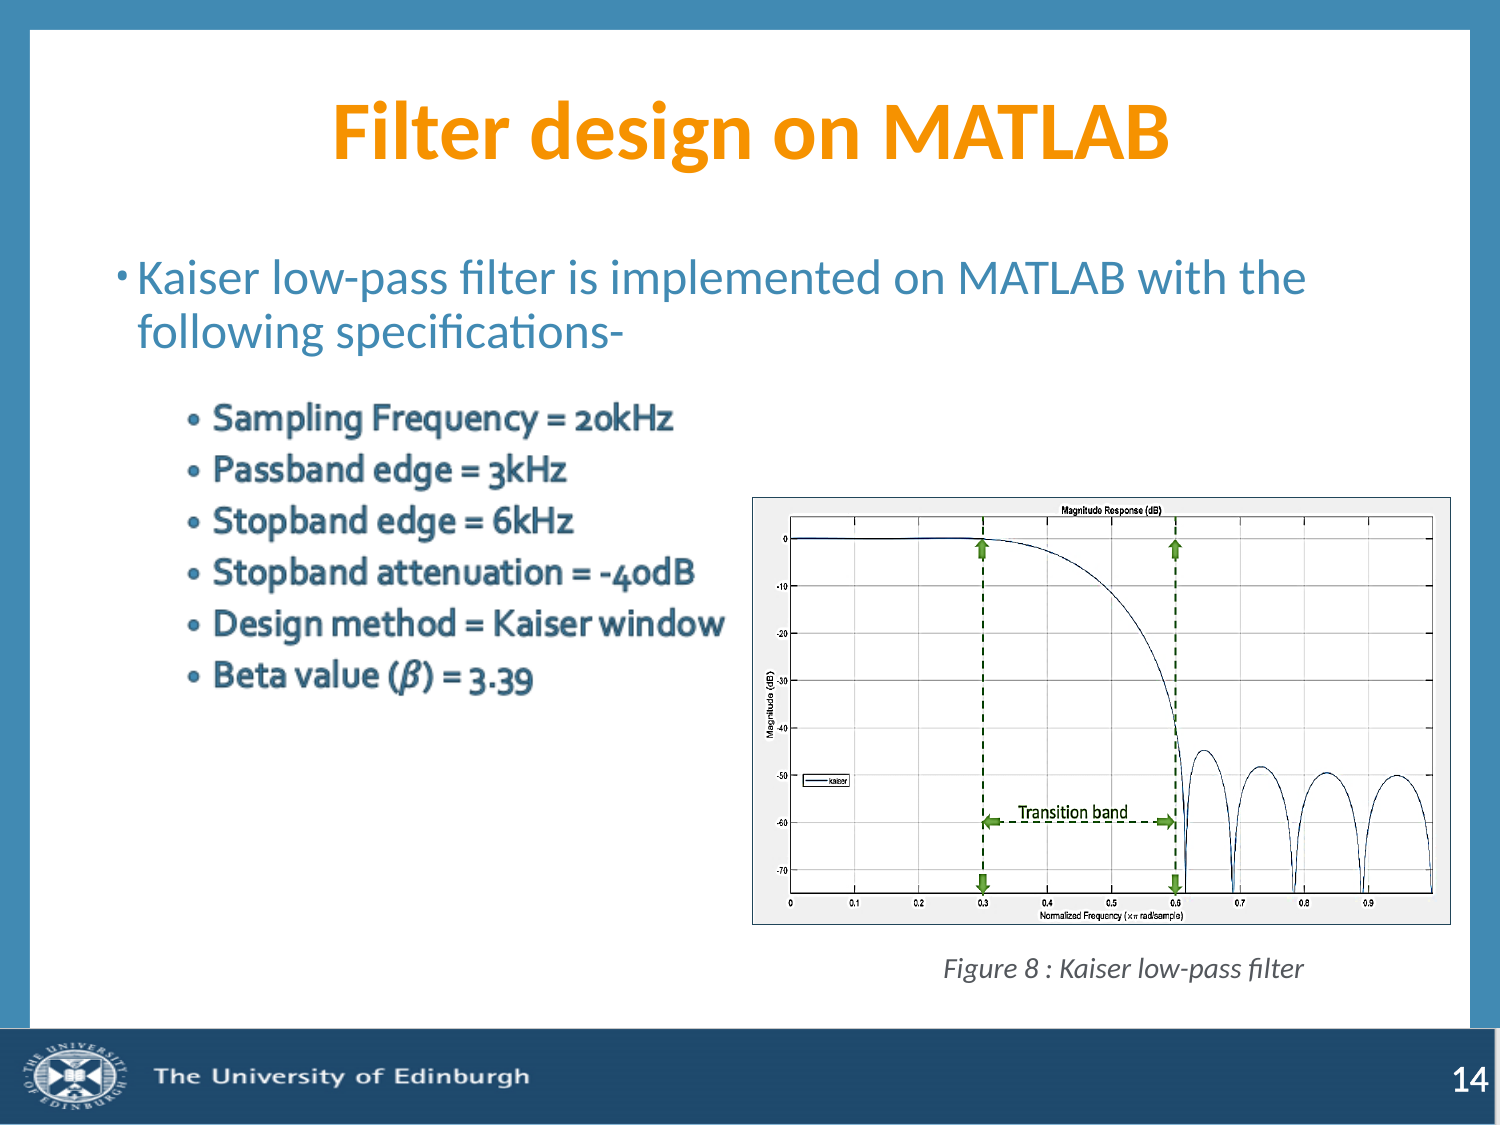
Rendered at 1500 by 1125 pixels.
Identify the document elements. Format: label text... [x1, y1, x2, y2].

picture [0, 1028, 1500, 1125]
text_box Kaiser low-pass filter is implemented on MATLAB with the following specifications- [94, 243, 1411, 906]
picture [170, 391, 748, 711]
title Filter design on MATLAB [145, 21, 1361, 243]
picture [752, 496, 1451, 925]
text_box Figure 8 : Kaiser low-pass filter [928, 942, 1320, 992]
